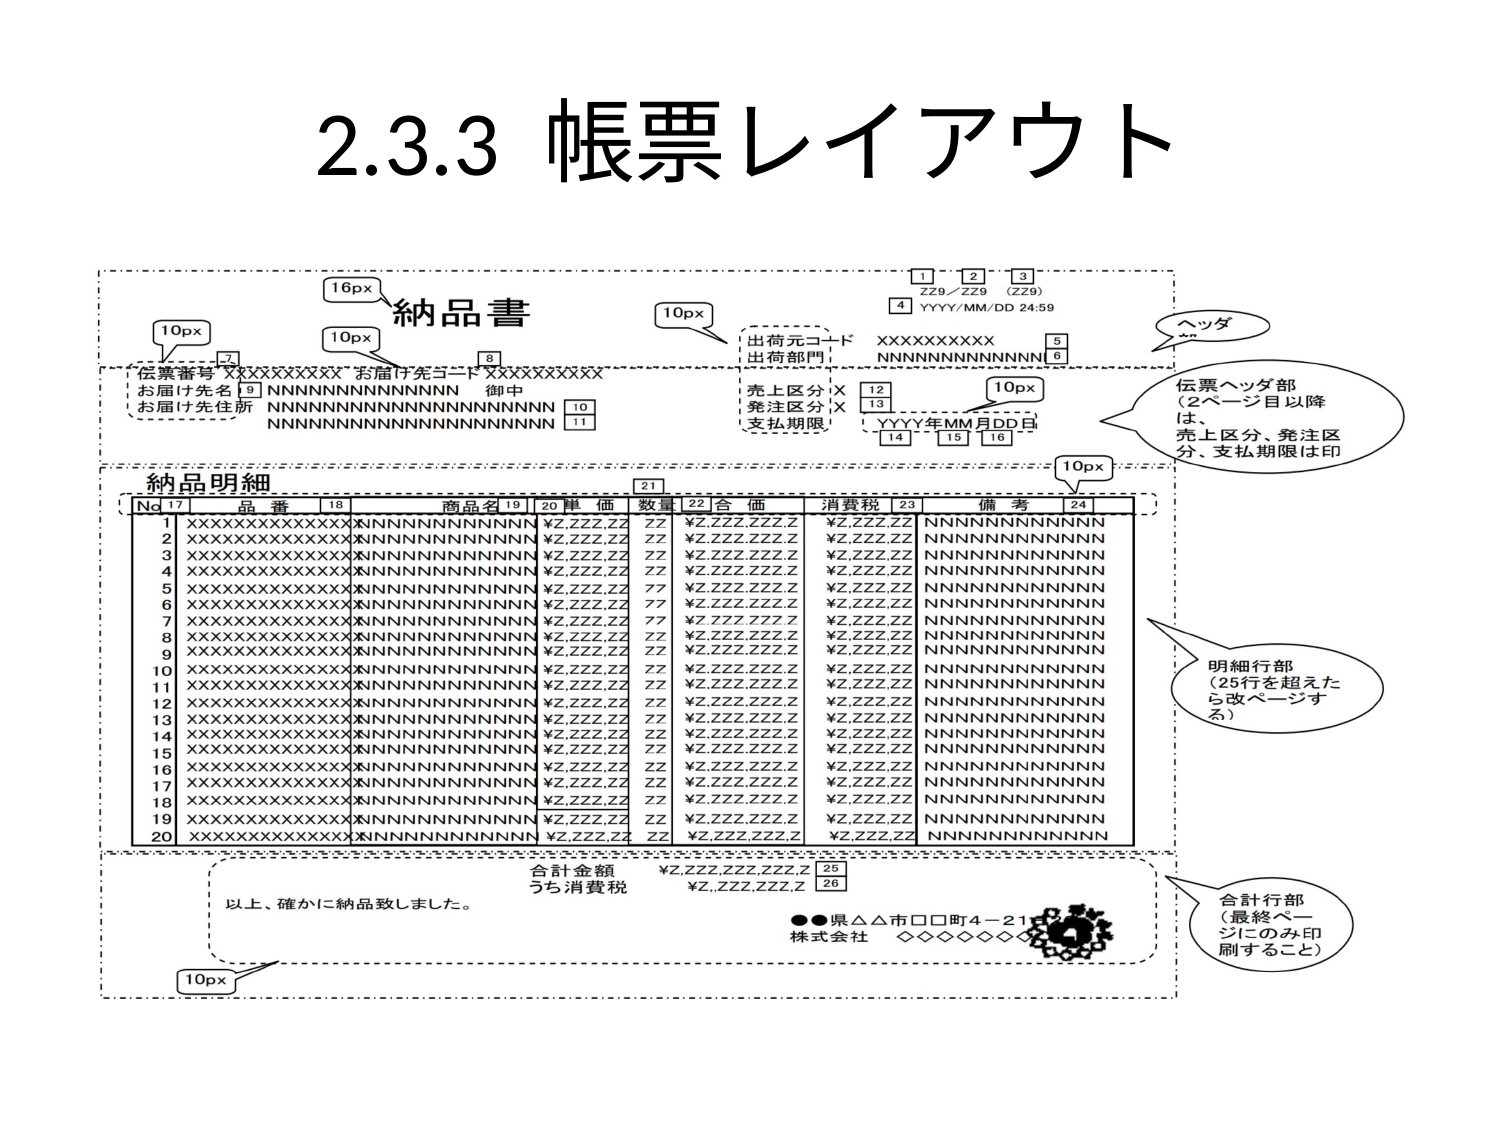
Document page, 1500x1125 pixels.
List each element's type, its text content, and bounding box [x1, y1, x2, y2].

title 2.3.3 帳票レイアウト [75, 45, 1425, 233]
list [92, 262, 1408, 1006]
